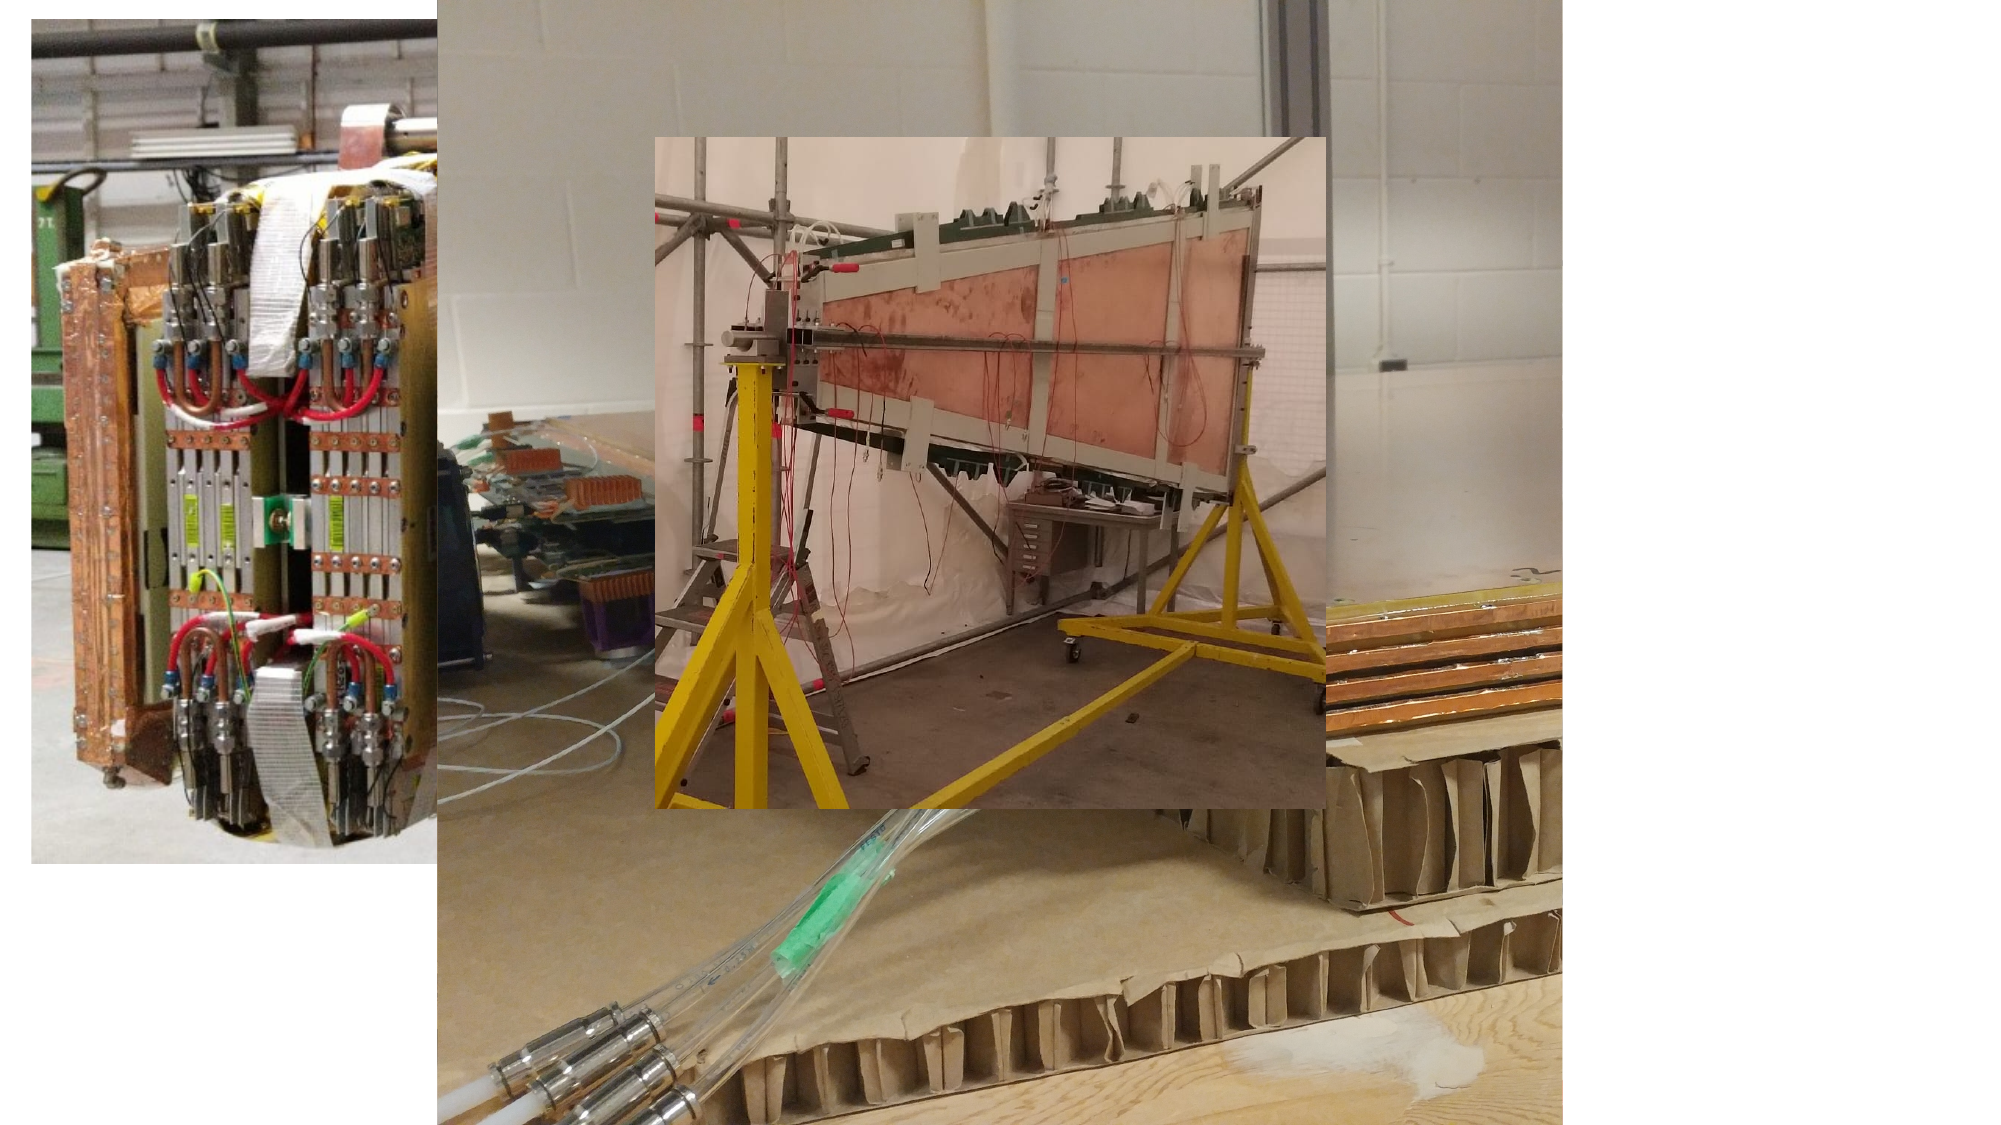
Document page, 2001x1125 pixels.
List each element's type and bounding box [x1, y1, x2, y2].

picture [31, 0, 1563, 1125]
